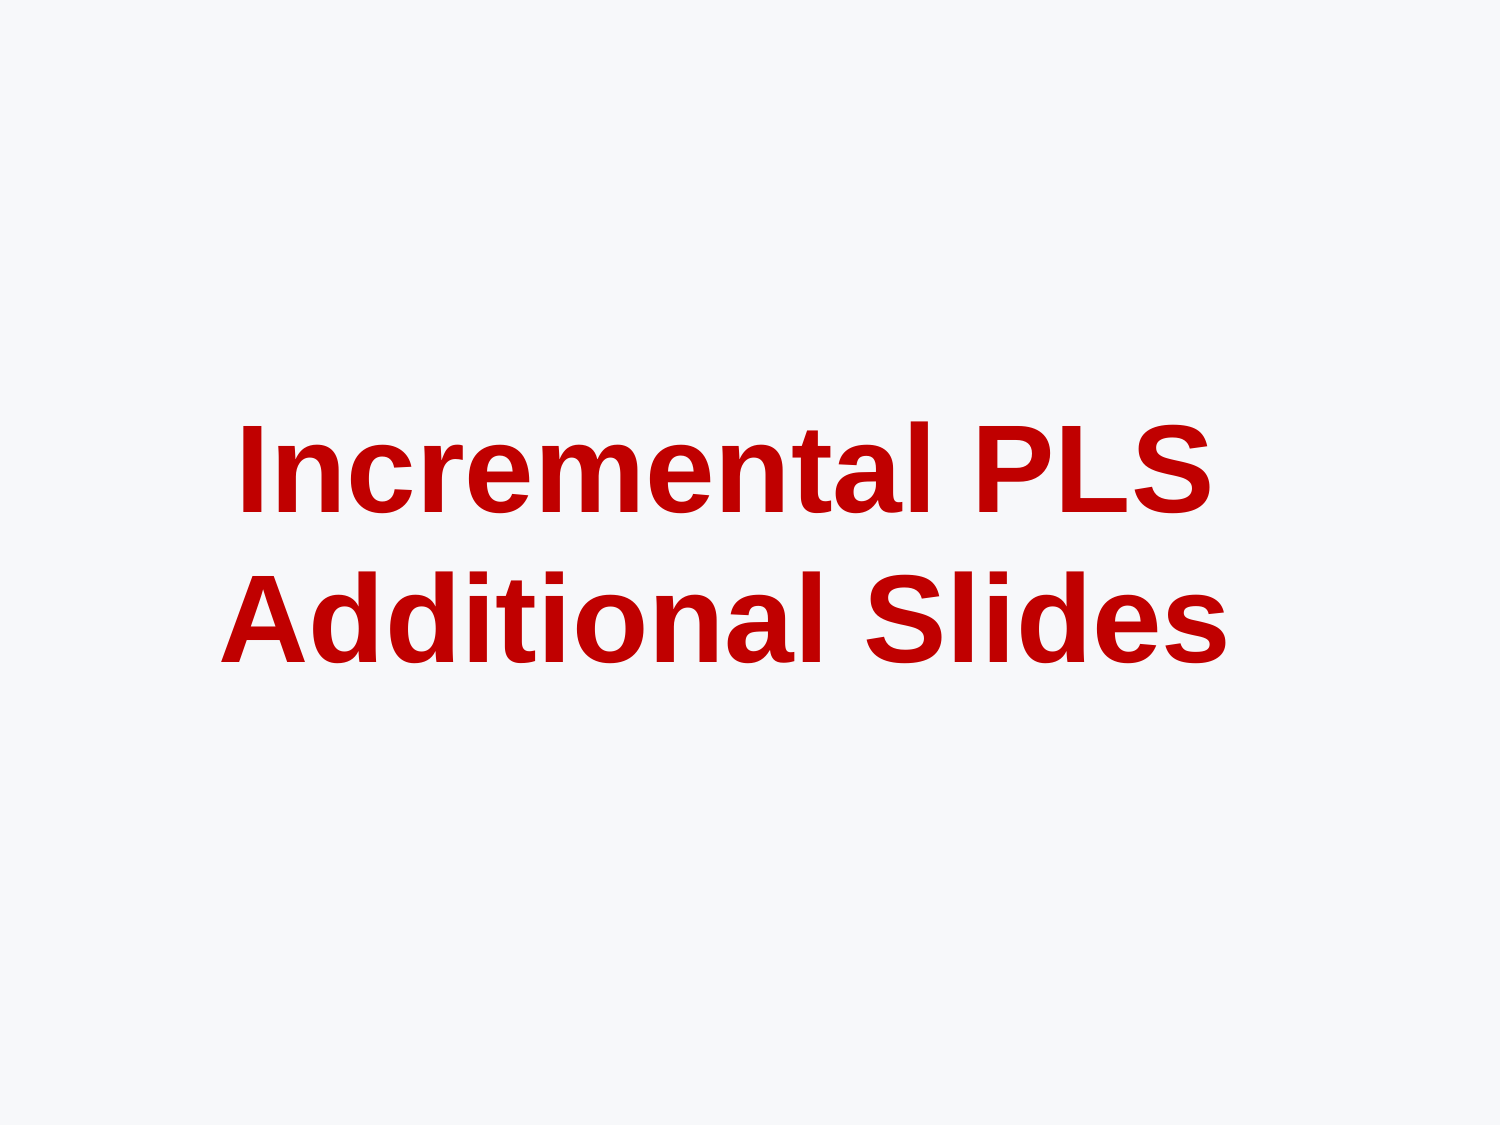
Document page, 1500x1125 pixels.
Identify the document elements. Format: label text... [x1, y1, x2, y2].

title Incremental PLS Additional Slides [18, 385, 1433, 690]
